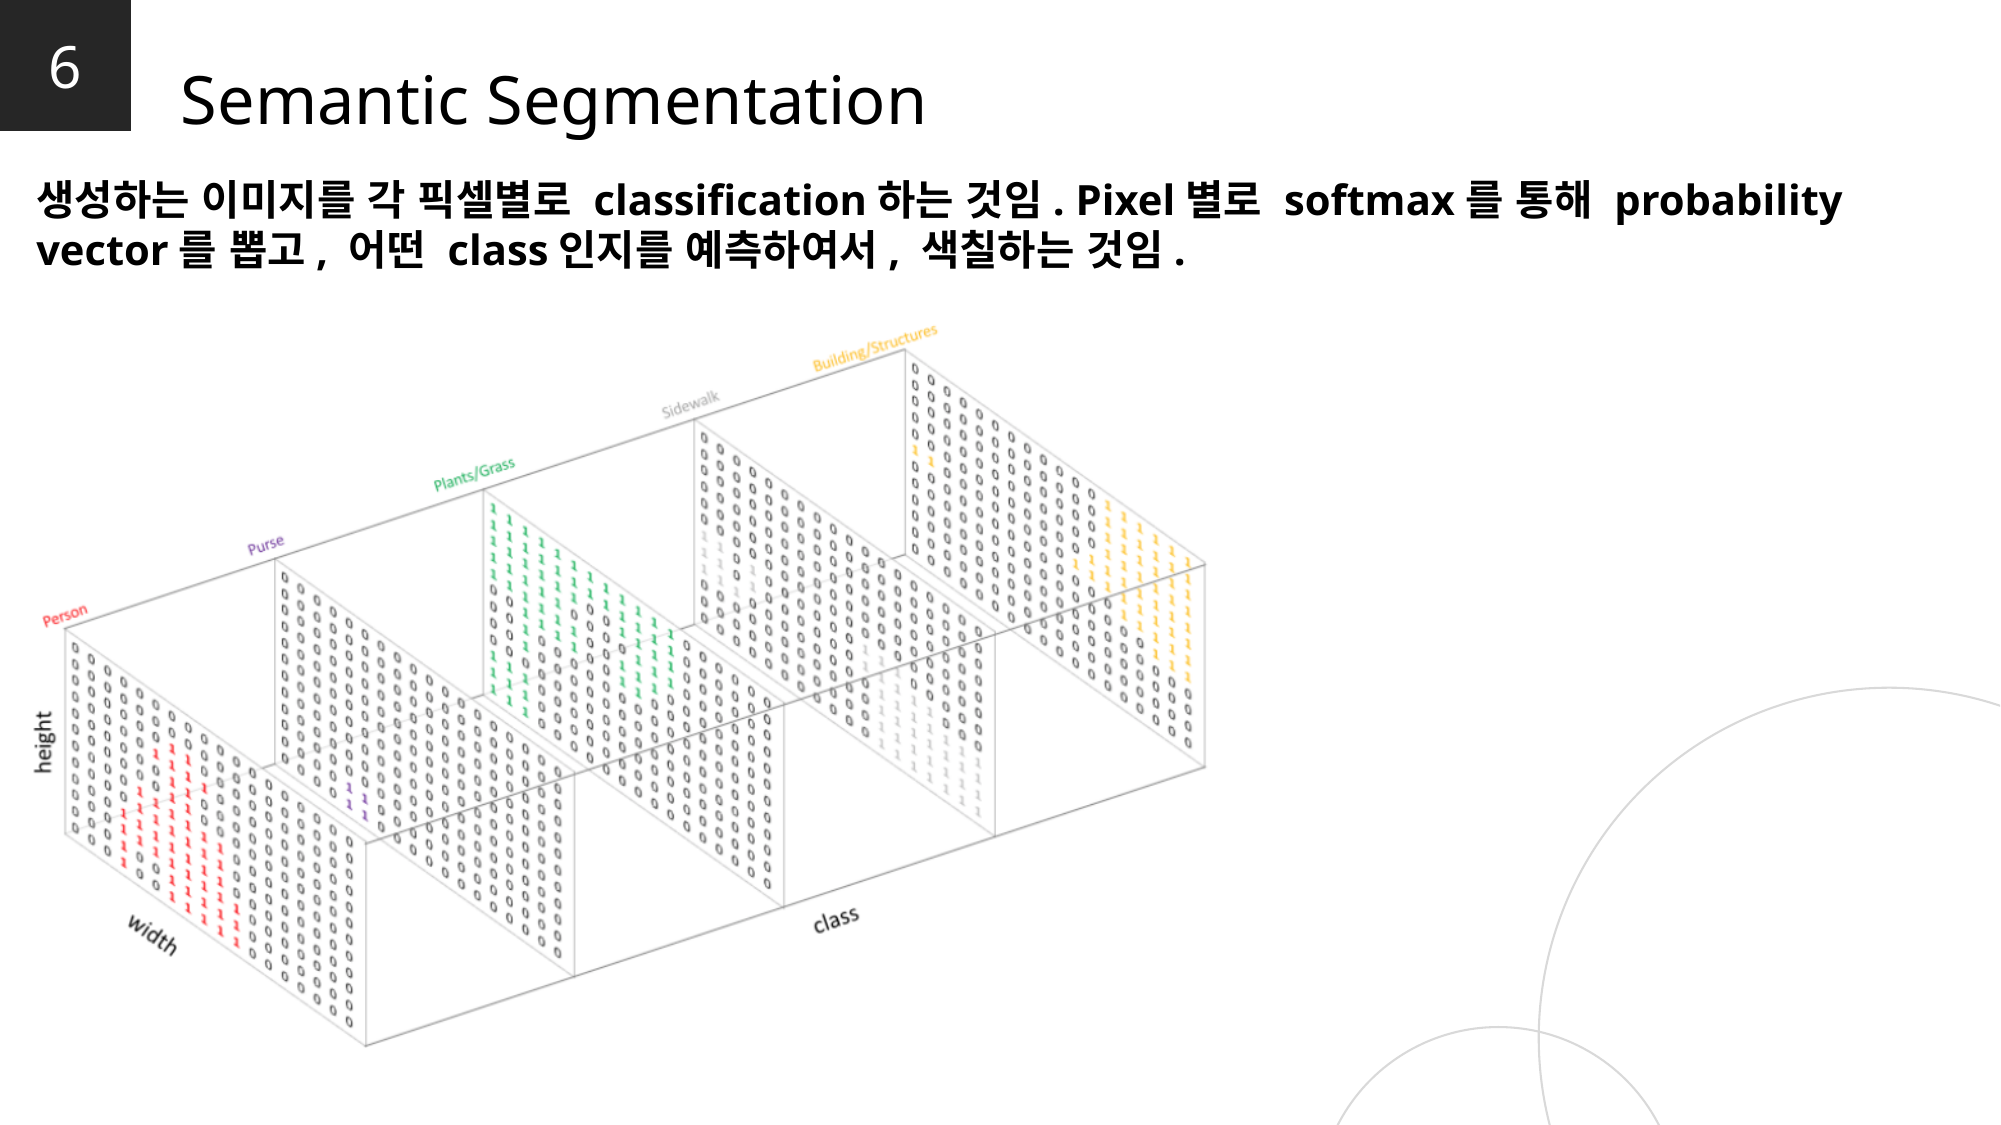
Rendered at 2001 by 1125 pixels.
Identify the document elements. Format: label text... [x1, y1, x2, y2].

text_box 6 [0, 0, 132, 132]
picture [0, 289, 1251, 1075]
text_box 생성하는 이미지를 각 픽셀별로 classification하는 것임. Pixel별로 softmax를 통해 probability vector를 뽑고, 어떤 class인지를 예측하여서, 색칠하는 것임. [21, 166, 1960, 282]
text_box Semantic Segmentation [165, 50, 944, 146]
